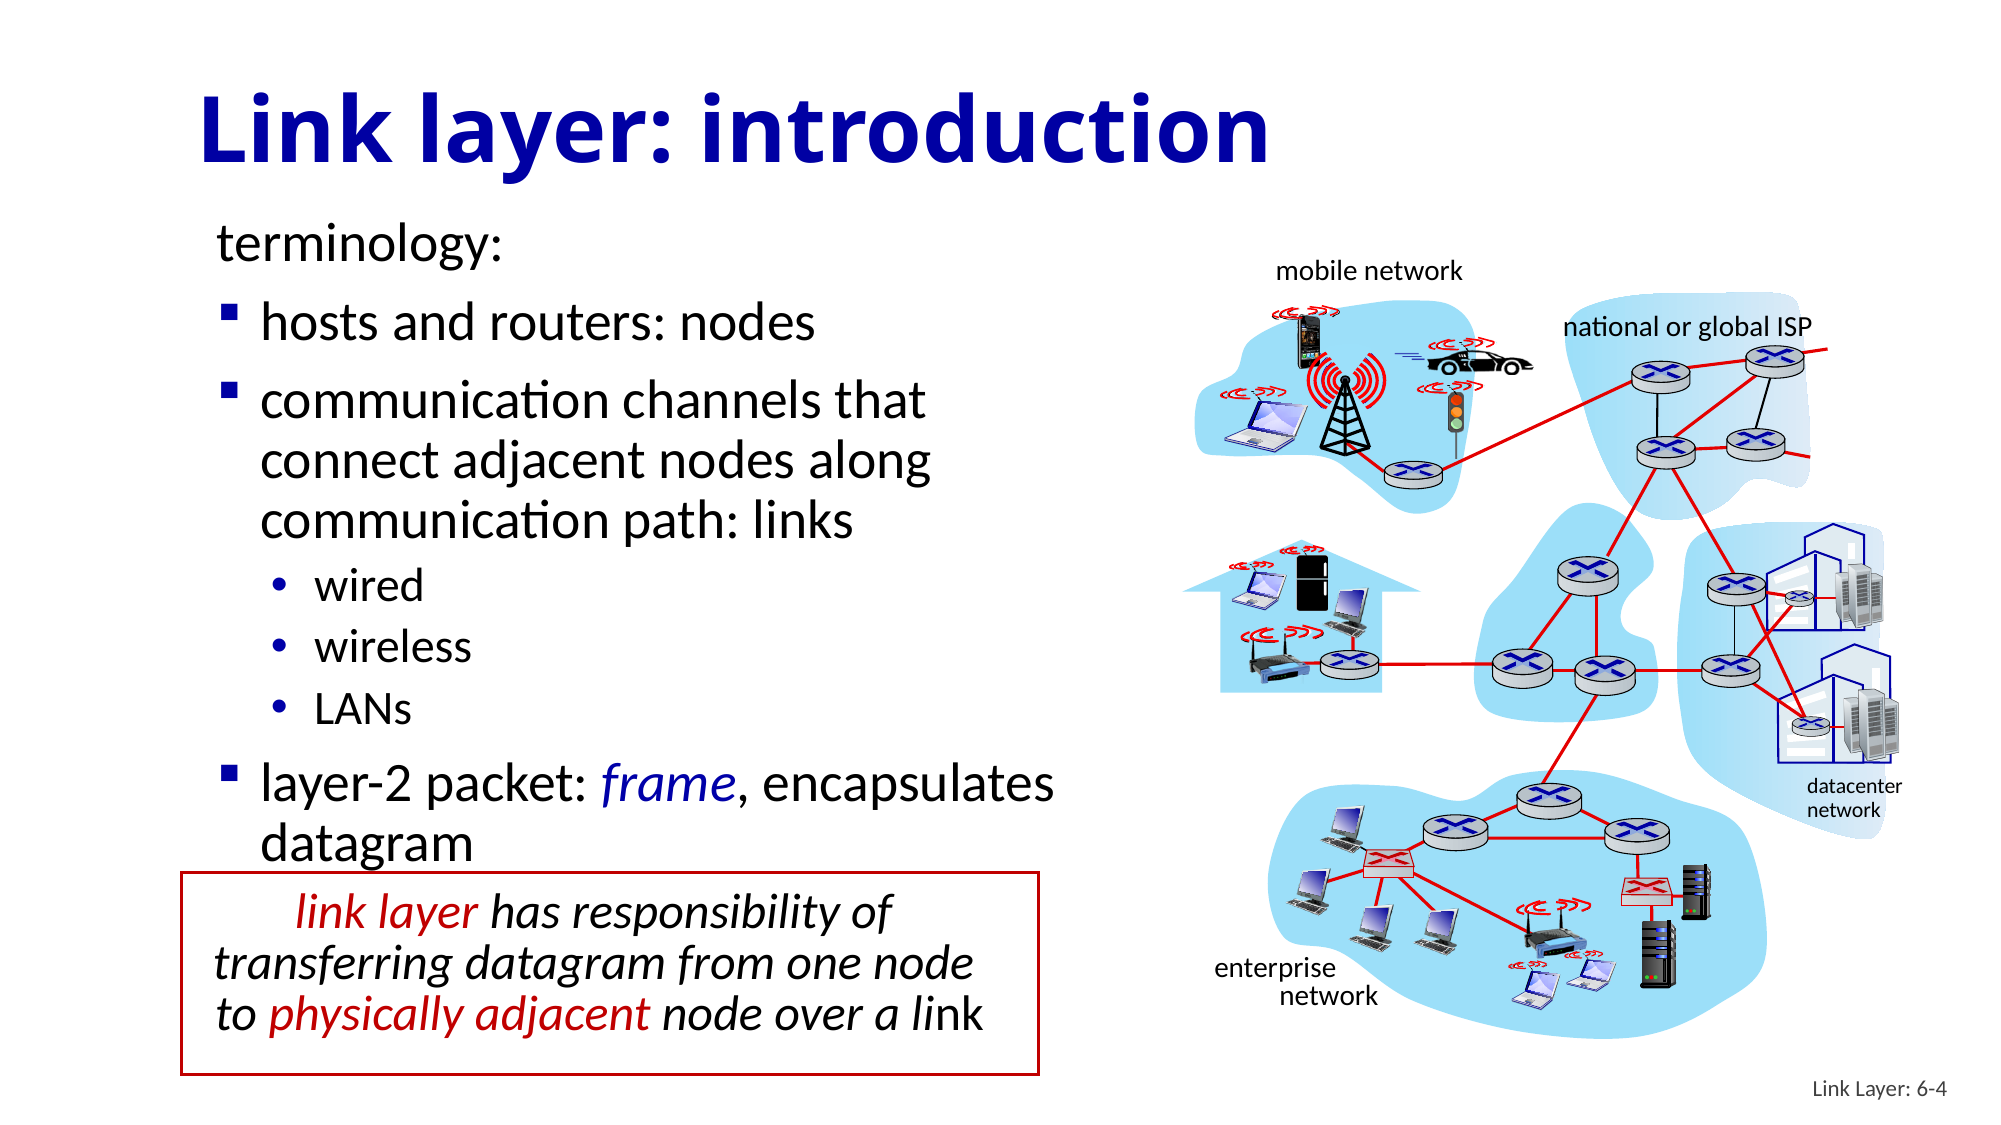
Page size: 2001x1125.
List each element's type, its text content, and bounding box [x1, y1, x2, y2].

text_box [1595, 291, 1798, 303]
text_box enterprise network [1199, 948, 1394, 1019]
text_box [1744, 595, 1800, 661]
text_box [1394, 337, 1534, 375]
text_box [1776, 379, 1782, 428]
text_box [1766, 587, 1800, 595]
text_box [1308, 343, 1385, 415]
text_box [1637, 436, 1696, 470]
text_box terminology: hosts and routers: nodes communication channels that connect adjacent nodes along communication path: links wired wireless LANs layer-2 packet: frame, encapsulates datagram [181, 206, 1104, 888]
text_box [1275, 866, 1332, 919]
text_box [1220, 386, 1286, 399]
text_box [1806, 644, 1815, 667]
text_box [1726, 428, 1785, 462]
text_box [1815, 562, 1901, 762]
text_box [1438, 372, 1652, 472]
text_box [1743, 521, 1852, 573]
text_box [1492, 648, 1553, 689]
text_box mobile network [1260, 244, 1479, 294]
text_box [1557, 556, 1619, 597]
slide_number Link Layer: 6- [1512, 1056, 1963, 1117]
picture [1240, 642, 1324, 684]
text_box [1220, 386, 1308, 454]
text_box [1652, 394, 1656, 436]
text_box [1785, 590, 1814, 607]
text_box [1271, 304, 1340, 369]
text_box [1707, 573, 1766, 606]
text_box datacenter network [1792, 767, 1923, 830]
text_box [1516, 783, 1582, 820]
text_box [1521, 575, 1585, 661]
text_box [1760, 607, 1806, 667]
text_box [1337, 902, 1395, 956]
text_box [1621, 877, 1673, 906]
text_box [1508, 960, 1547, 969]
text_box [1416, 380, 1504, 459]
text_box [1320, 650, 1379, 680]
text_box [1363, 849, 1415, 878]
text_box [1604, 818, 1670, 855]
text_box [1730, 667, 1815, 725]
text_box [1640, 921, 1677, 988]
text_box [1662, 451, 1743, 590]
text_box [180, 872, 1040, 1076]
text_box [1574, 656, 1636, 696]
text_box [1564, 950, 1617, 993]
text_box [1735, 607, 1744, 654]
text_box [1785, 445, 1811, 458]
text_box [1743, 356, 1812, 488]
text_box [1516, 898, 1591, 915]
text_box [1865, 525, 1884, 562]
picture [1523, 915, 1587, 959]
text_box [1181, 539, 1422, 693]
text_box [1428, 337, 1495, 350]
text_box [1194, 327, 1308, 457]
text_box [1279, 545, 1324, 554]
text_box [1777, 725, 1891, 763]
text_box national or global ISP [1548, 303, 1828, 350]
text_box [1750, 379, 1776, 428]
text_box [1806, 632, 1815, 644]
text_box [1651, 355, 1745, 373]
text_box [1607, 470, 1670, 556]
text_box [1676, 672, 1885, 819]
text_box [1631, 361, 1690, 394]
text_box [1402, 906, 1460, 959]
text_box [1297, 300, 1475, 514]
title Link layer: introduction [181, 59, 1907, 207]
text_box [1696, 446, 1726, 451]
text_box [1473, 502, 1659, 723]
text_box [1267, 770, 1767, 1039]
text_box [1564, 950, 1603, 958]
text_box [1384, 461, 1443, 489]
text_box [1658, 373, 1750, 446]
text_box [1229, 545, 1370, 642]
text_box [1766, 523, 1865, 631]
text_box [1822, 830, 1881, 840]
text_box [1804, 348, 1828, 356]
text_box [1229, 561, 1274, 570]
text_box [1423, 814, 1488, 851]
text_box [1509, 960, 1561, 1011]
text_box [1417, 380, 1483, 393]
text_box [1241, 625, 1323, 642]
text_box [1701, 654, 1760, 688]
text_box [1792, 716, 1815, 737]
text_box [1681, 865, 1712, 920]
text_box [1745, 345, 1804, 379]
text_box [1272, 305, 1338, 318]
text_box [1565, 350, 1745, 372]
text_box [1320, 378, 1370, 455]
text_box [1309, 803, 1366, 857]
text_box [1676, 590, 1733, 669]
